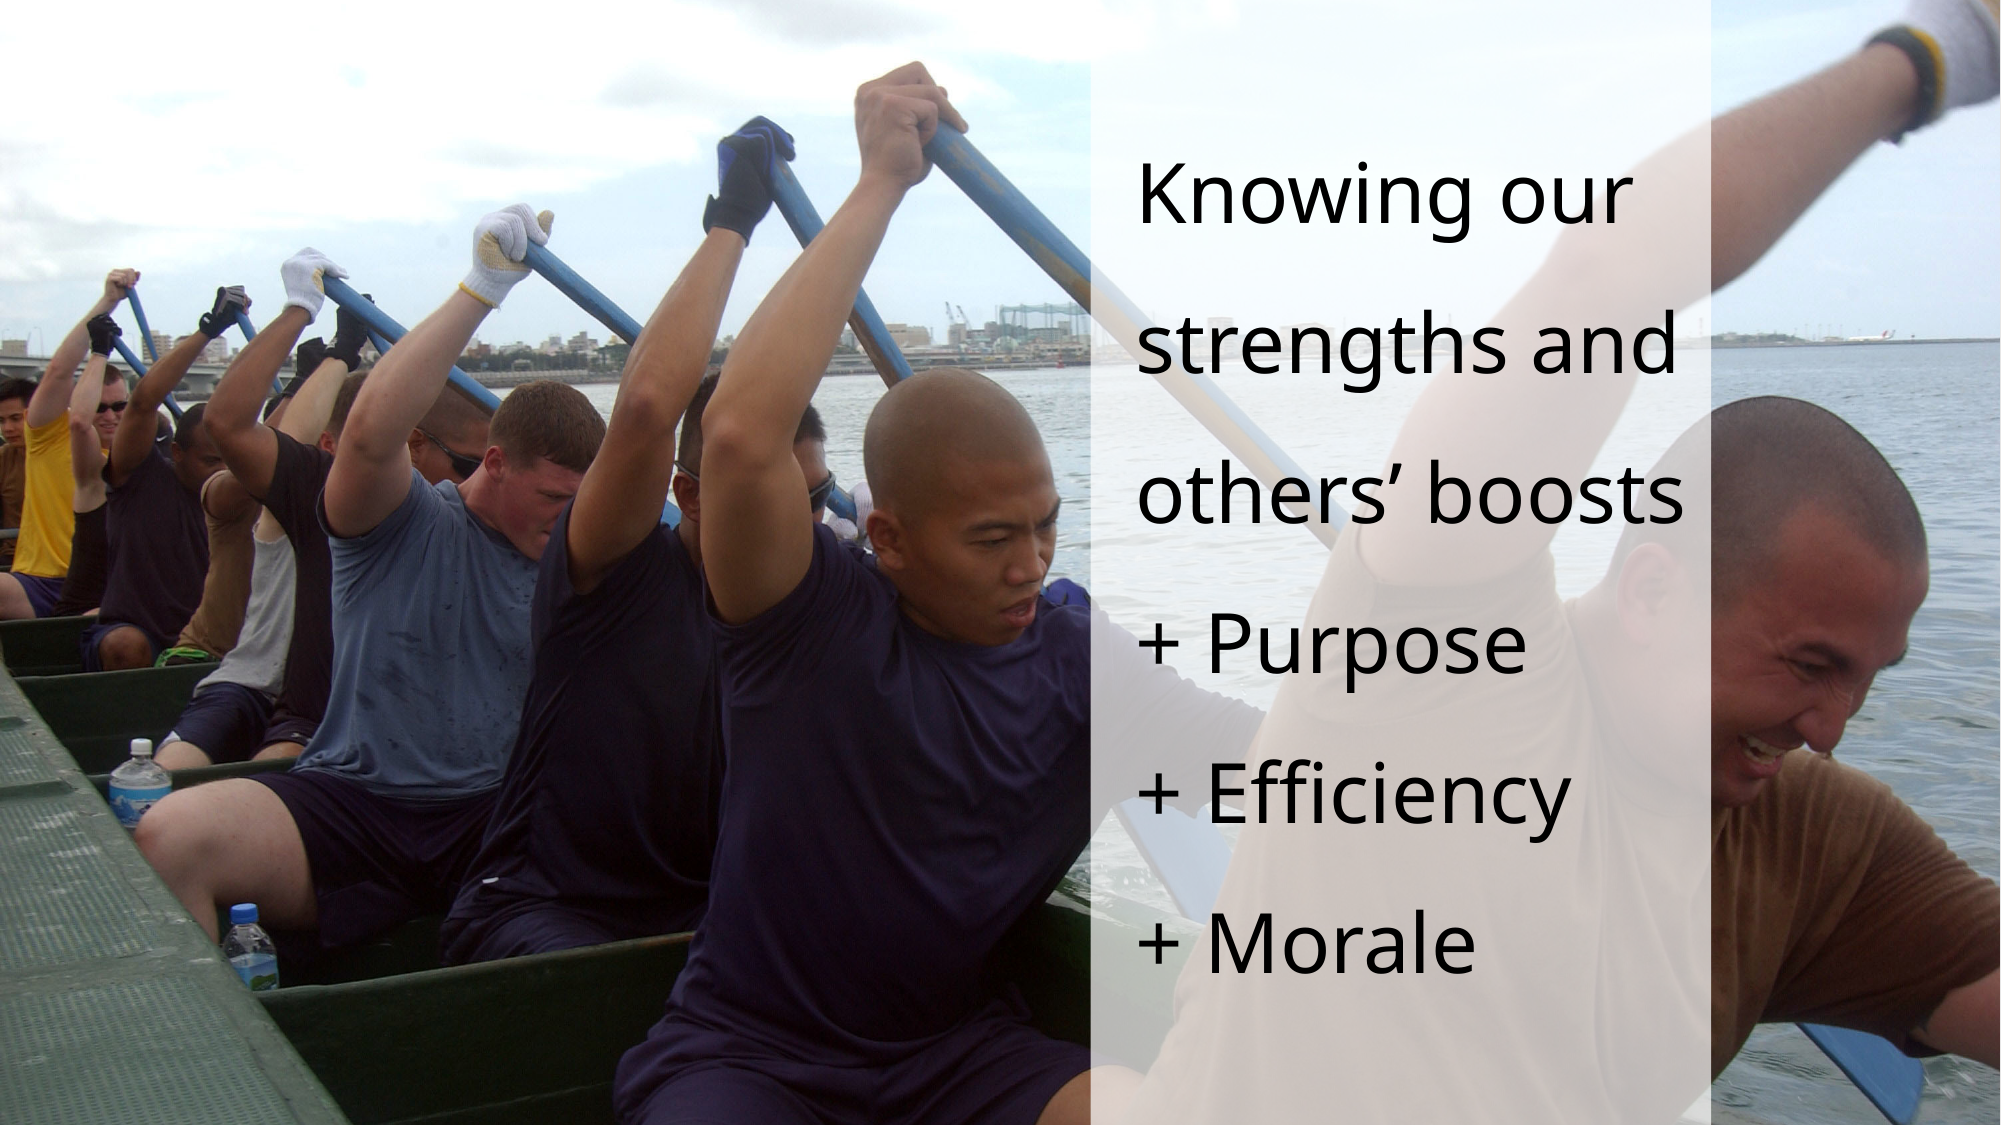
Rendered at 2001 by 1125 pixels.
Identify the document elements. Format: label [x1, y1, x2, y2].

list [0, 0, 2000, 1125]
